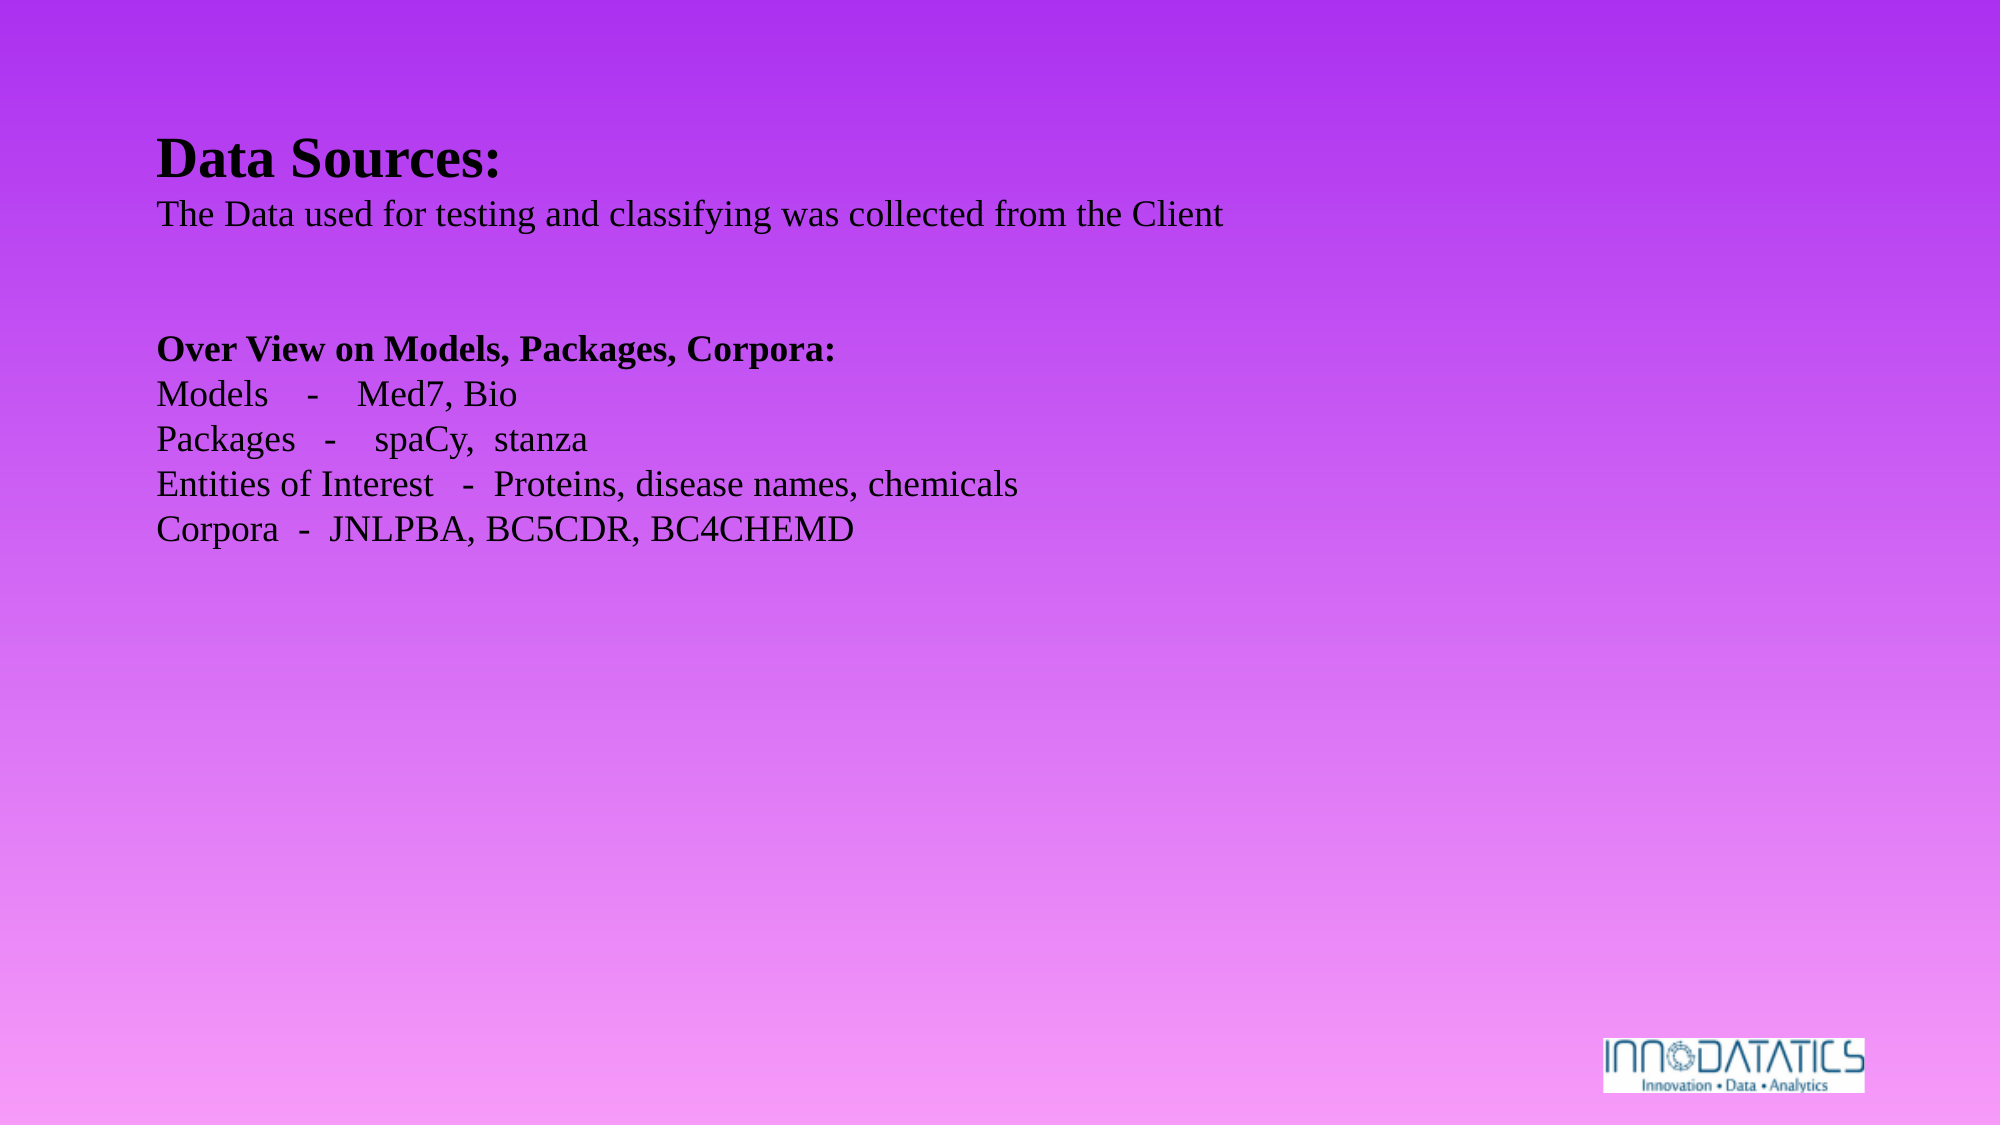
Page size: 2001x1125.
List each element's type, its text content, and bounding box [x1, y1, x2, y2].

text_box Data Sources: The Data used for testing and classifying was collected from the Client Over View on Models, Packages, Corpora: Models - Med7, Bio Packages - spaCy, stanza Entities of Interest - Proteins, disease names, chemicals Corpora - JNLPBA, BC5CDR, BC4CHEMD [141, 111, 1500, 557]
picture [1603, 1038, 1865, 1093]
